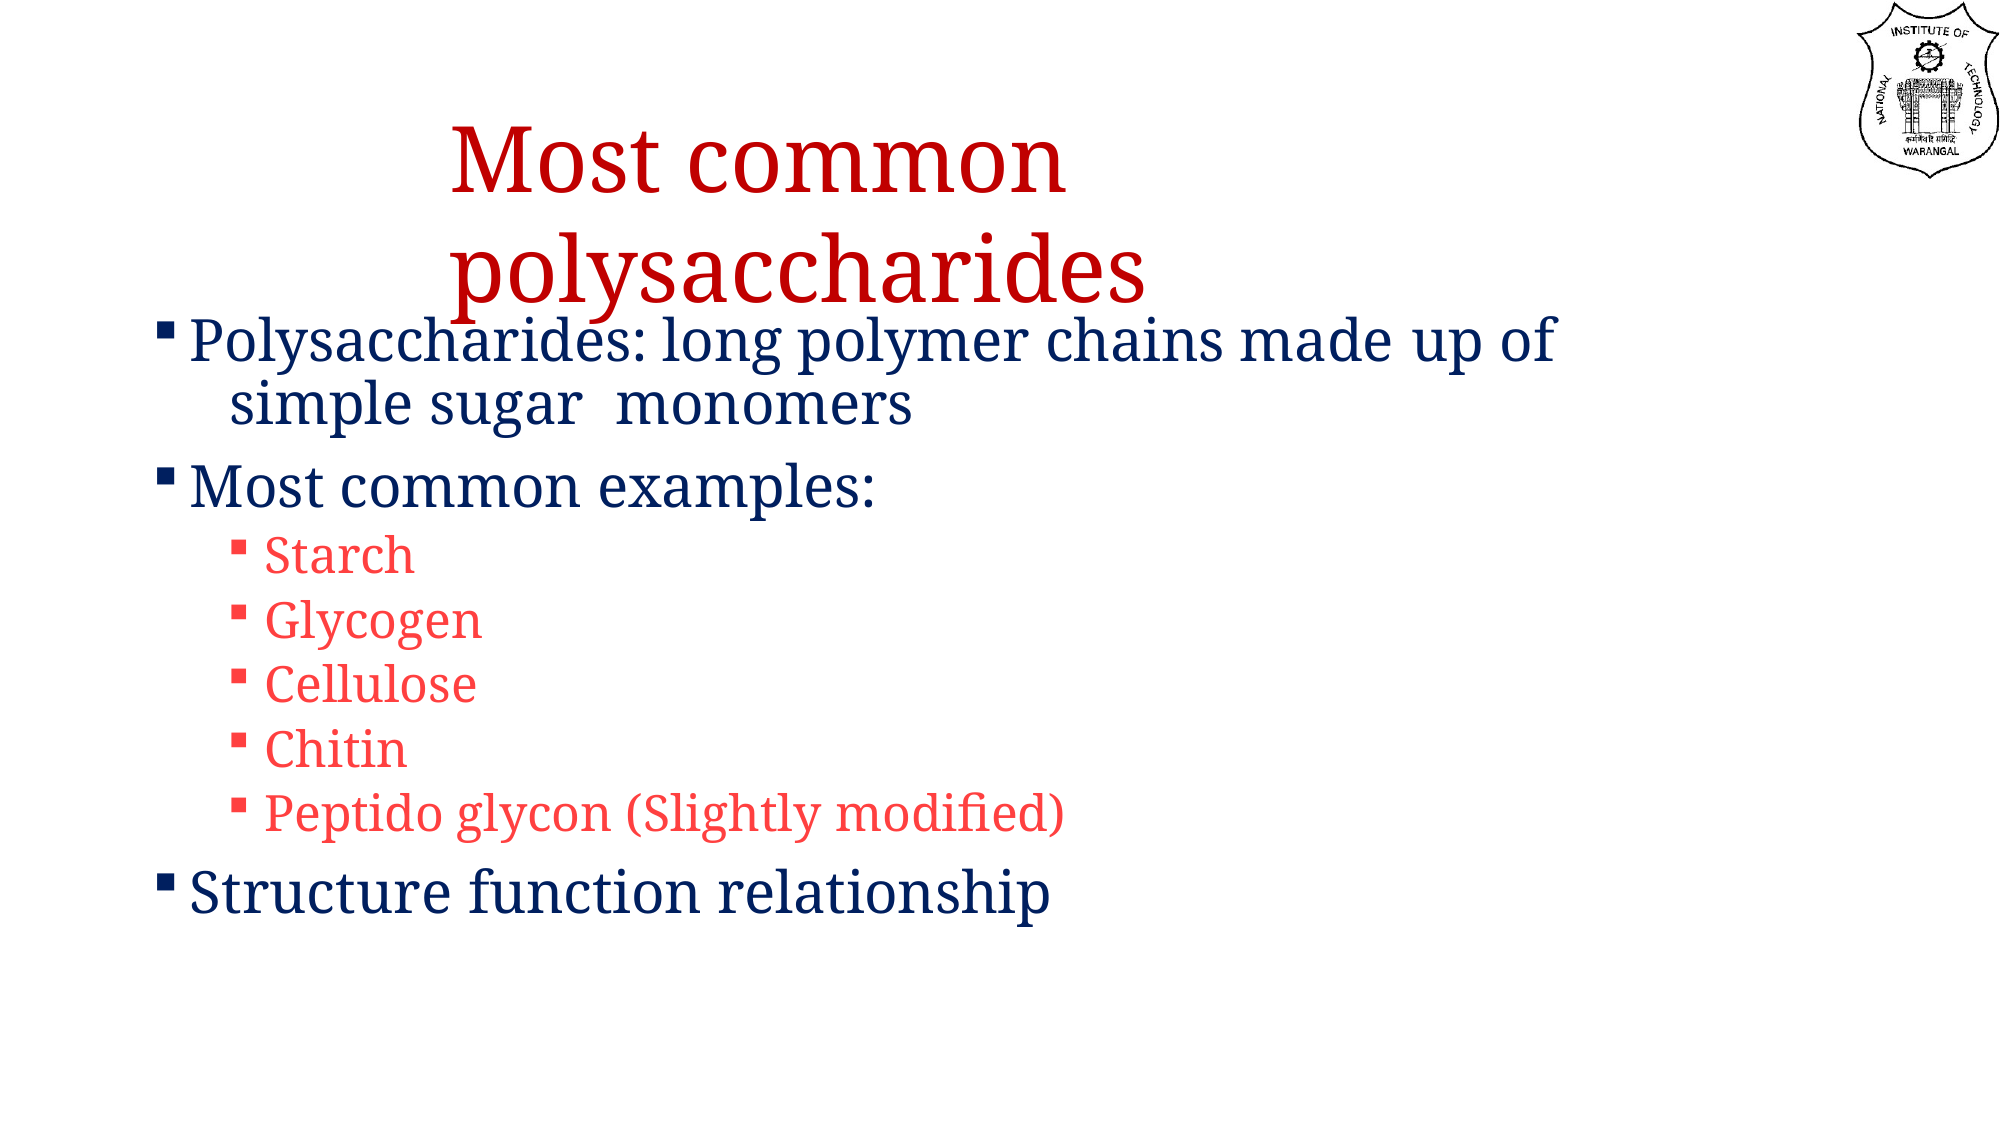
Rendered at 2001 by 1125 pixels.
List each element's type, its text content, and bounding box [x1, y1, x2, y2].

text_box Polysaccharides: long polymer chains made up of simple sugar monomers Most common examples: Starch Glycogen Cellulose Chitin Peptido glycon (Slightly modified) Structure function relationship [150, 300, 1602, 925]
title Most common polysaccharides [447, 99, 1553, 300]
picture [1856, 1, 2000, 179]
